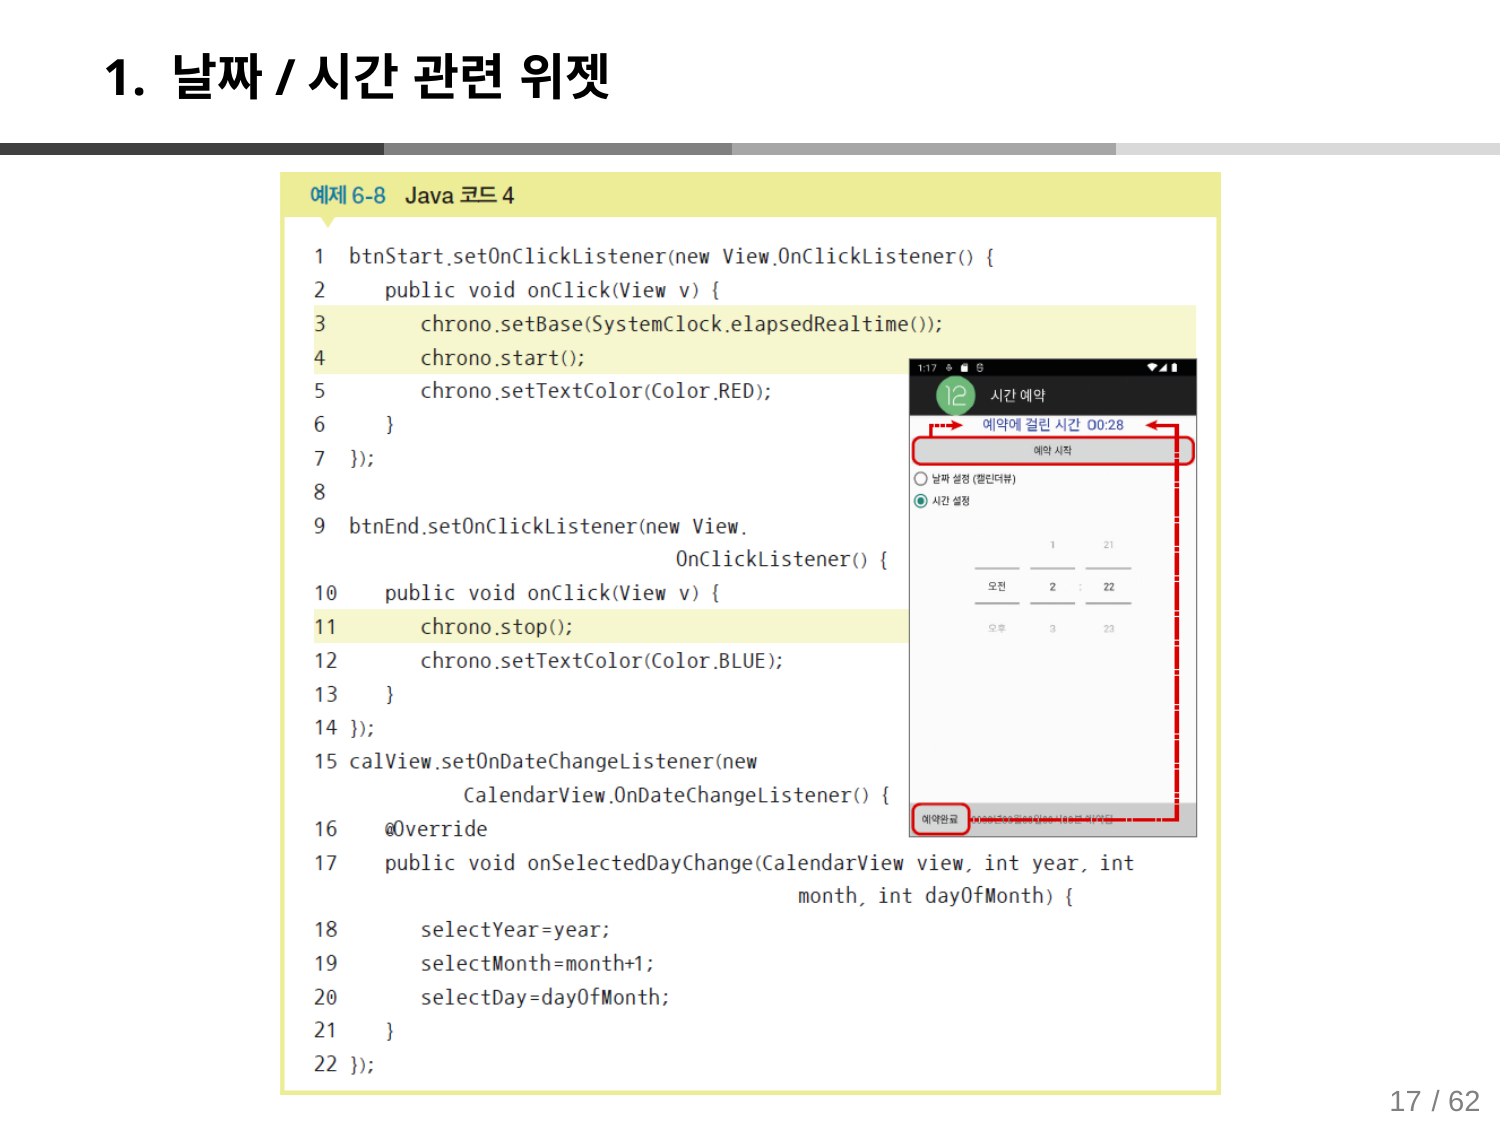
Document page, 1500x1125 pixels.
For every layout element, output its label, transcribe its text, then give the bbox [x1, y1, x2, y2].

title 1. 날짜/시간 관련 위젯 [88, 30, 1211, 121]
picture [279, 172, 1221, 1095]
